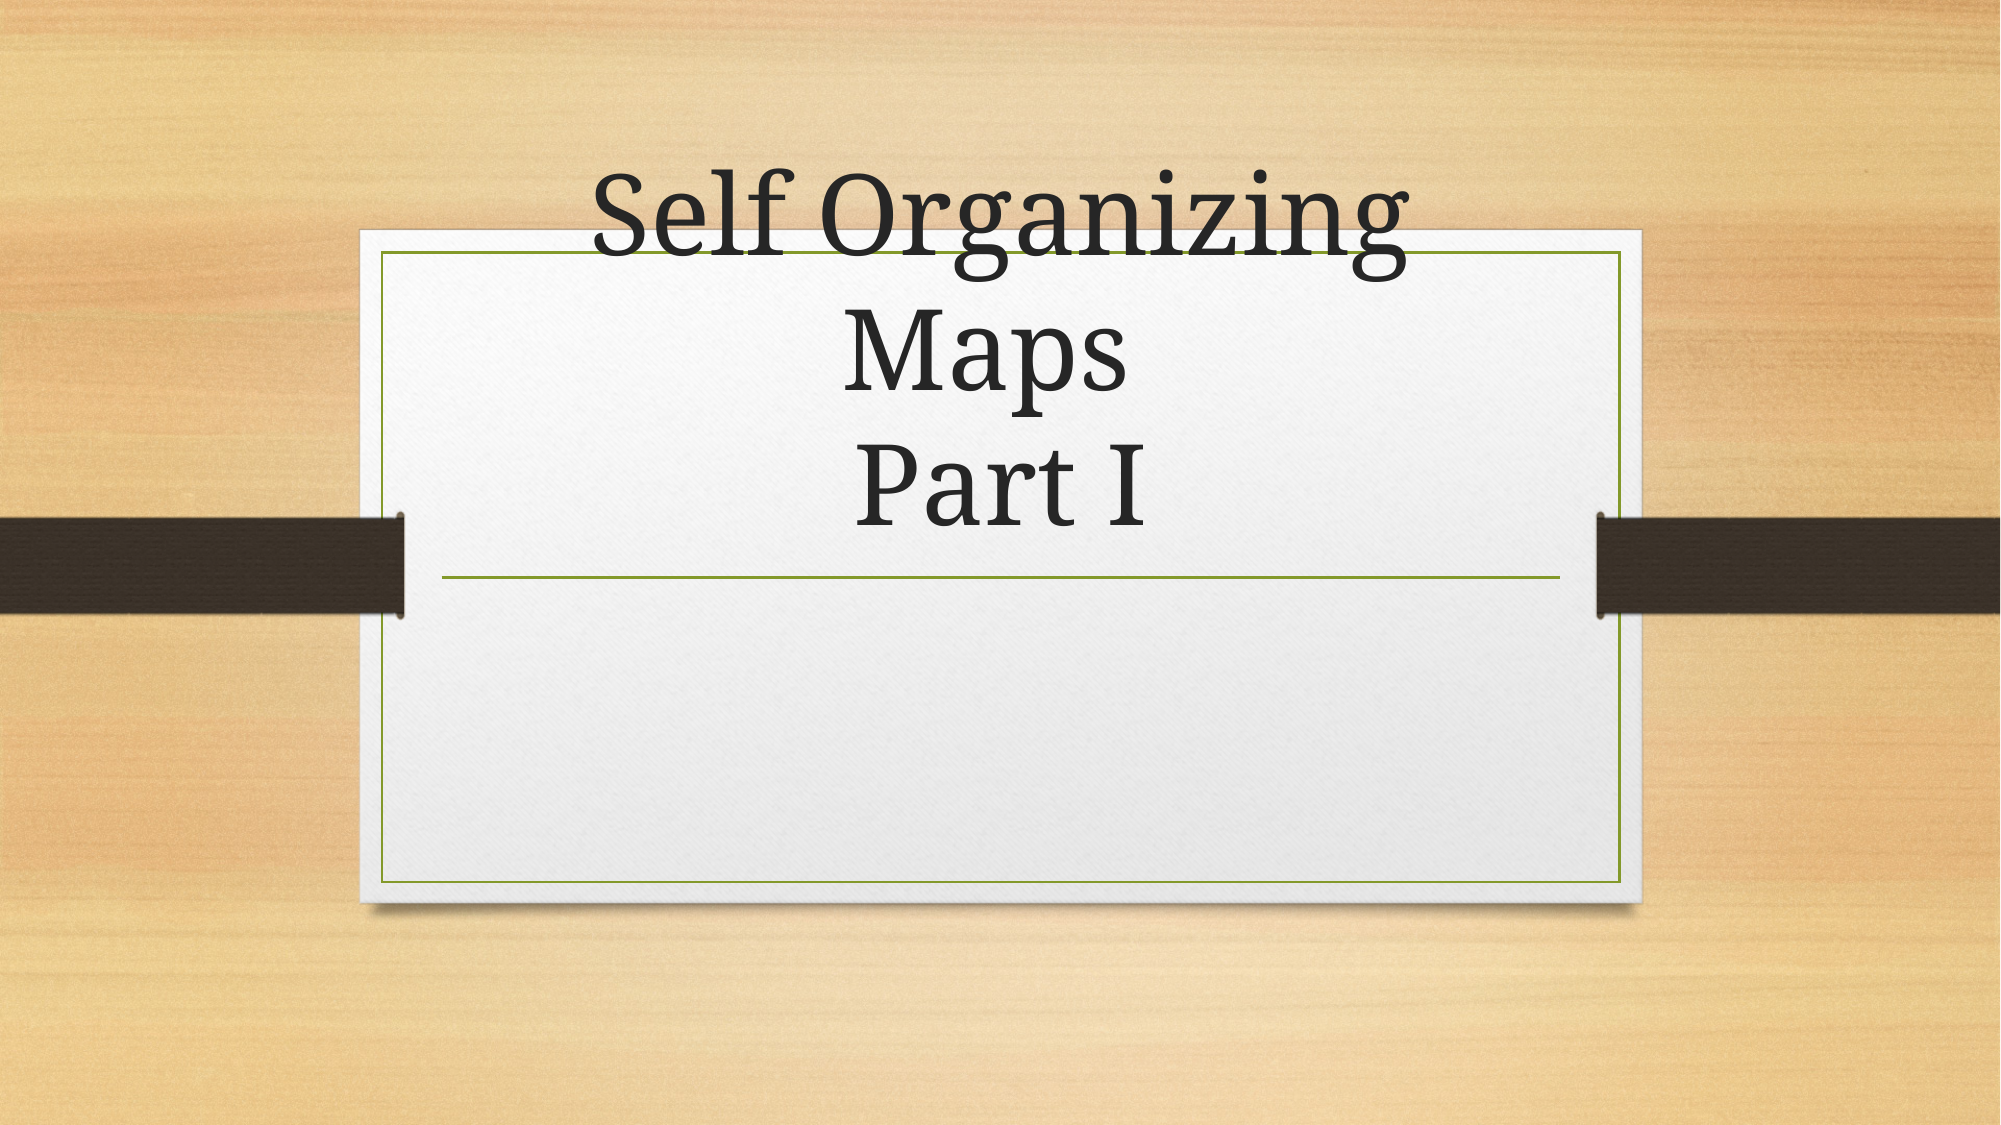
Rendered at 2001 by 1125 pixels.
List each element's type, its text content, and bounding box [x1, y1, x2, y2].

title Self Organizing Maps Part I [441, 306, 1560, 556]
picture [0, 0, 2001, 1125]
